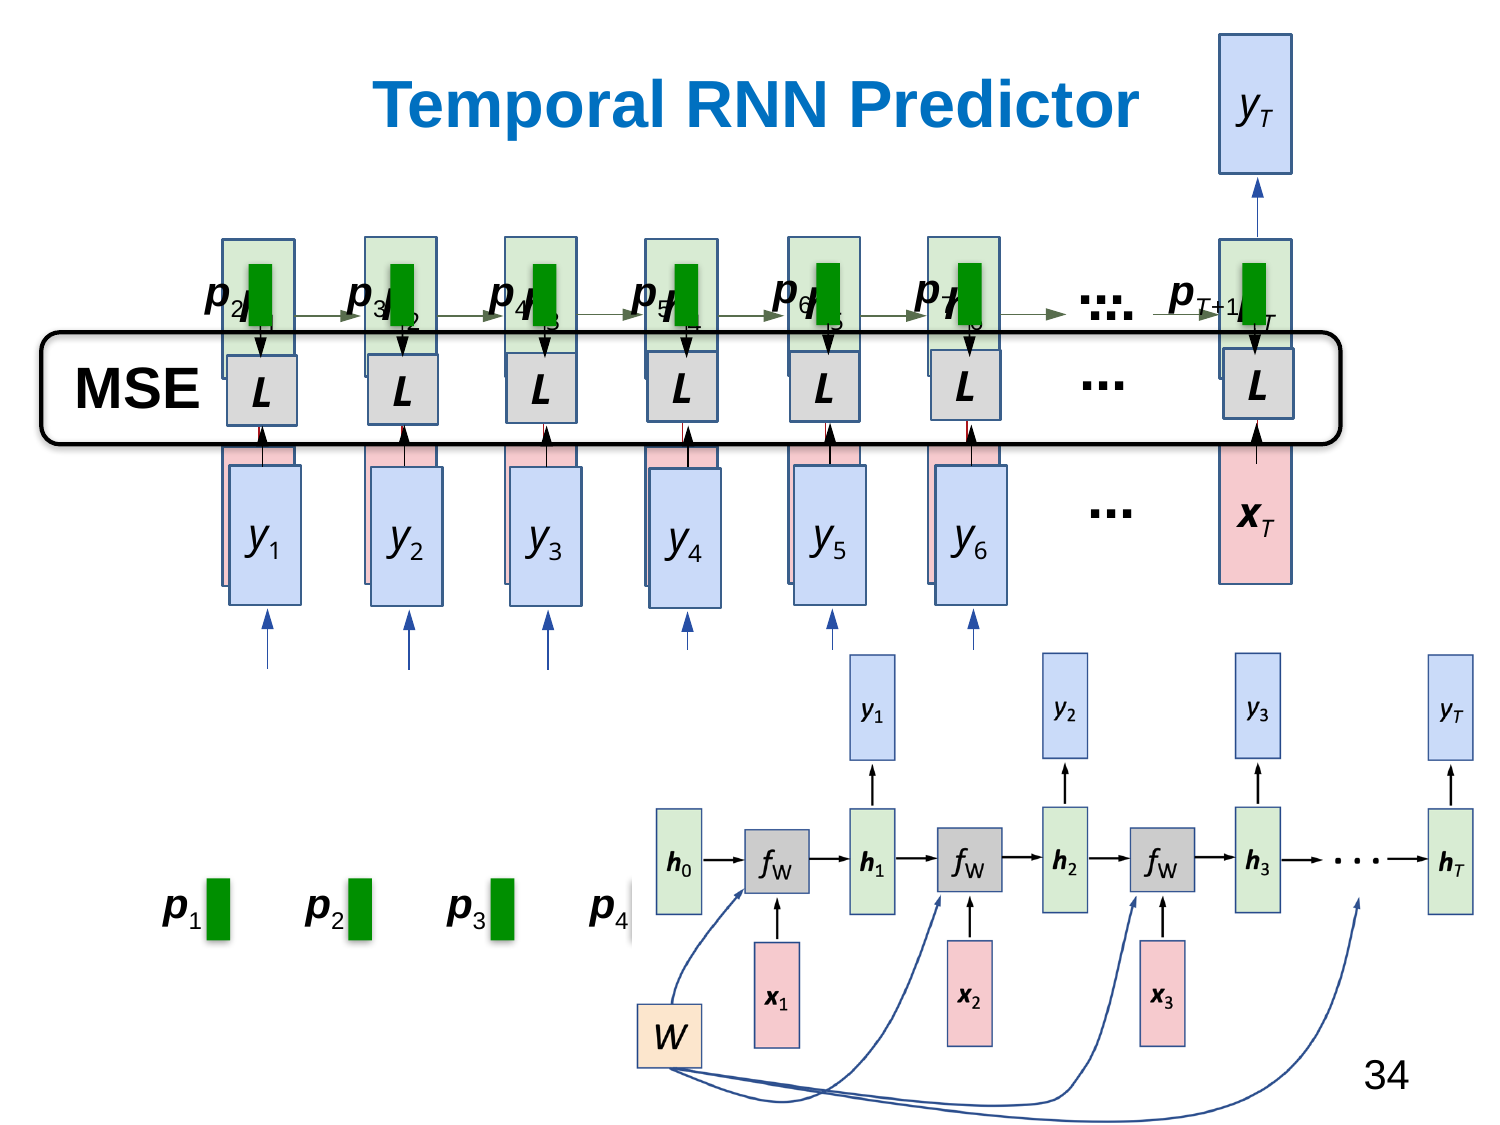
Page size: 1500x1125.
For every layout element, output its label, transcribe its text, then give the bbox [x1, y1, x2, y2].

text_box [222, 33, 1292, 252]
text_box [1299, 330, 1343, 447]
picture [632, 649, 1476, 1125]
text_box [146, 866, 627, 941]
text_box MSE [59, 342, 183, 428]
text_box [188, 254, 1294, 672]
text_box [39, 330, 183, 447]
